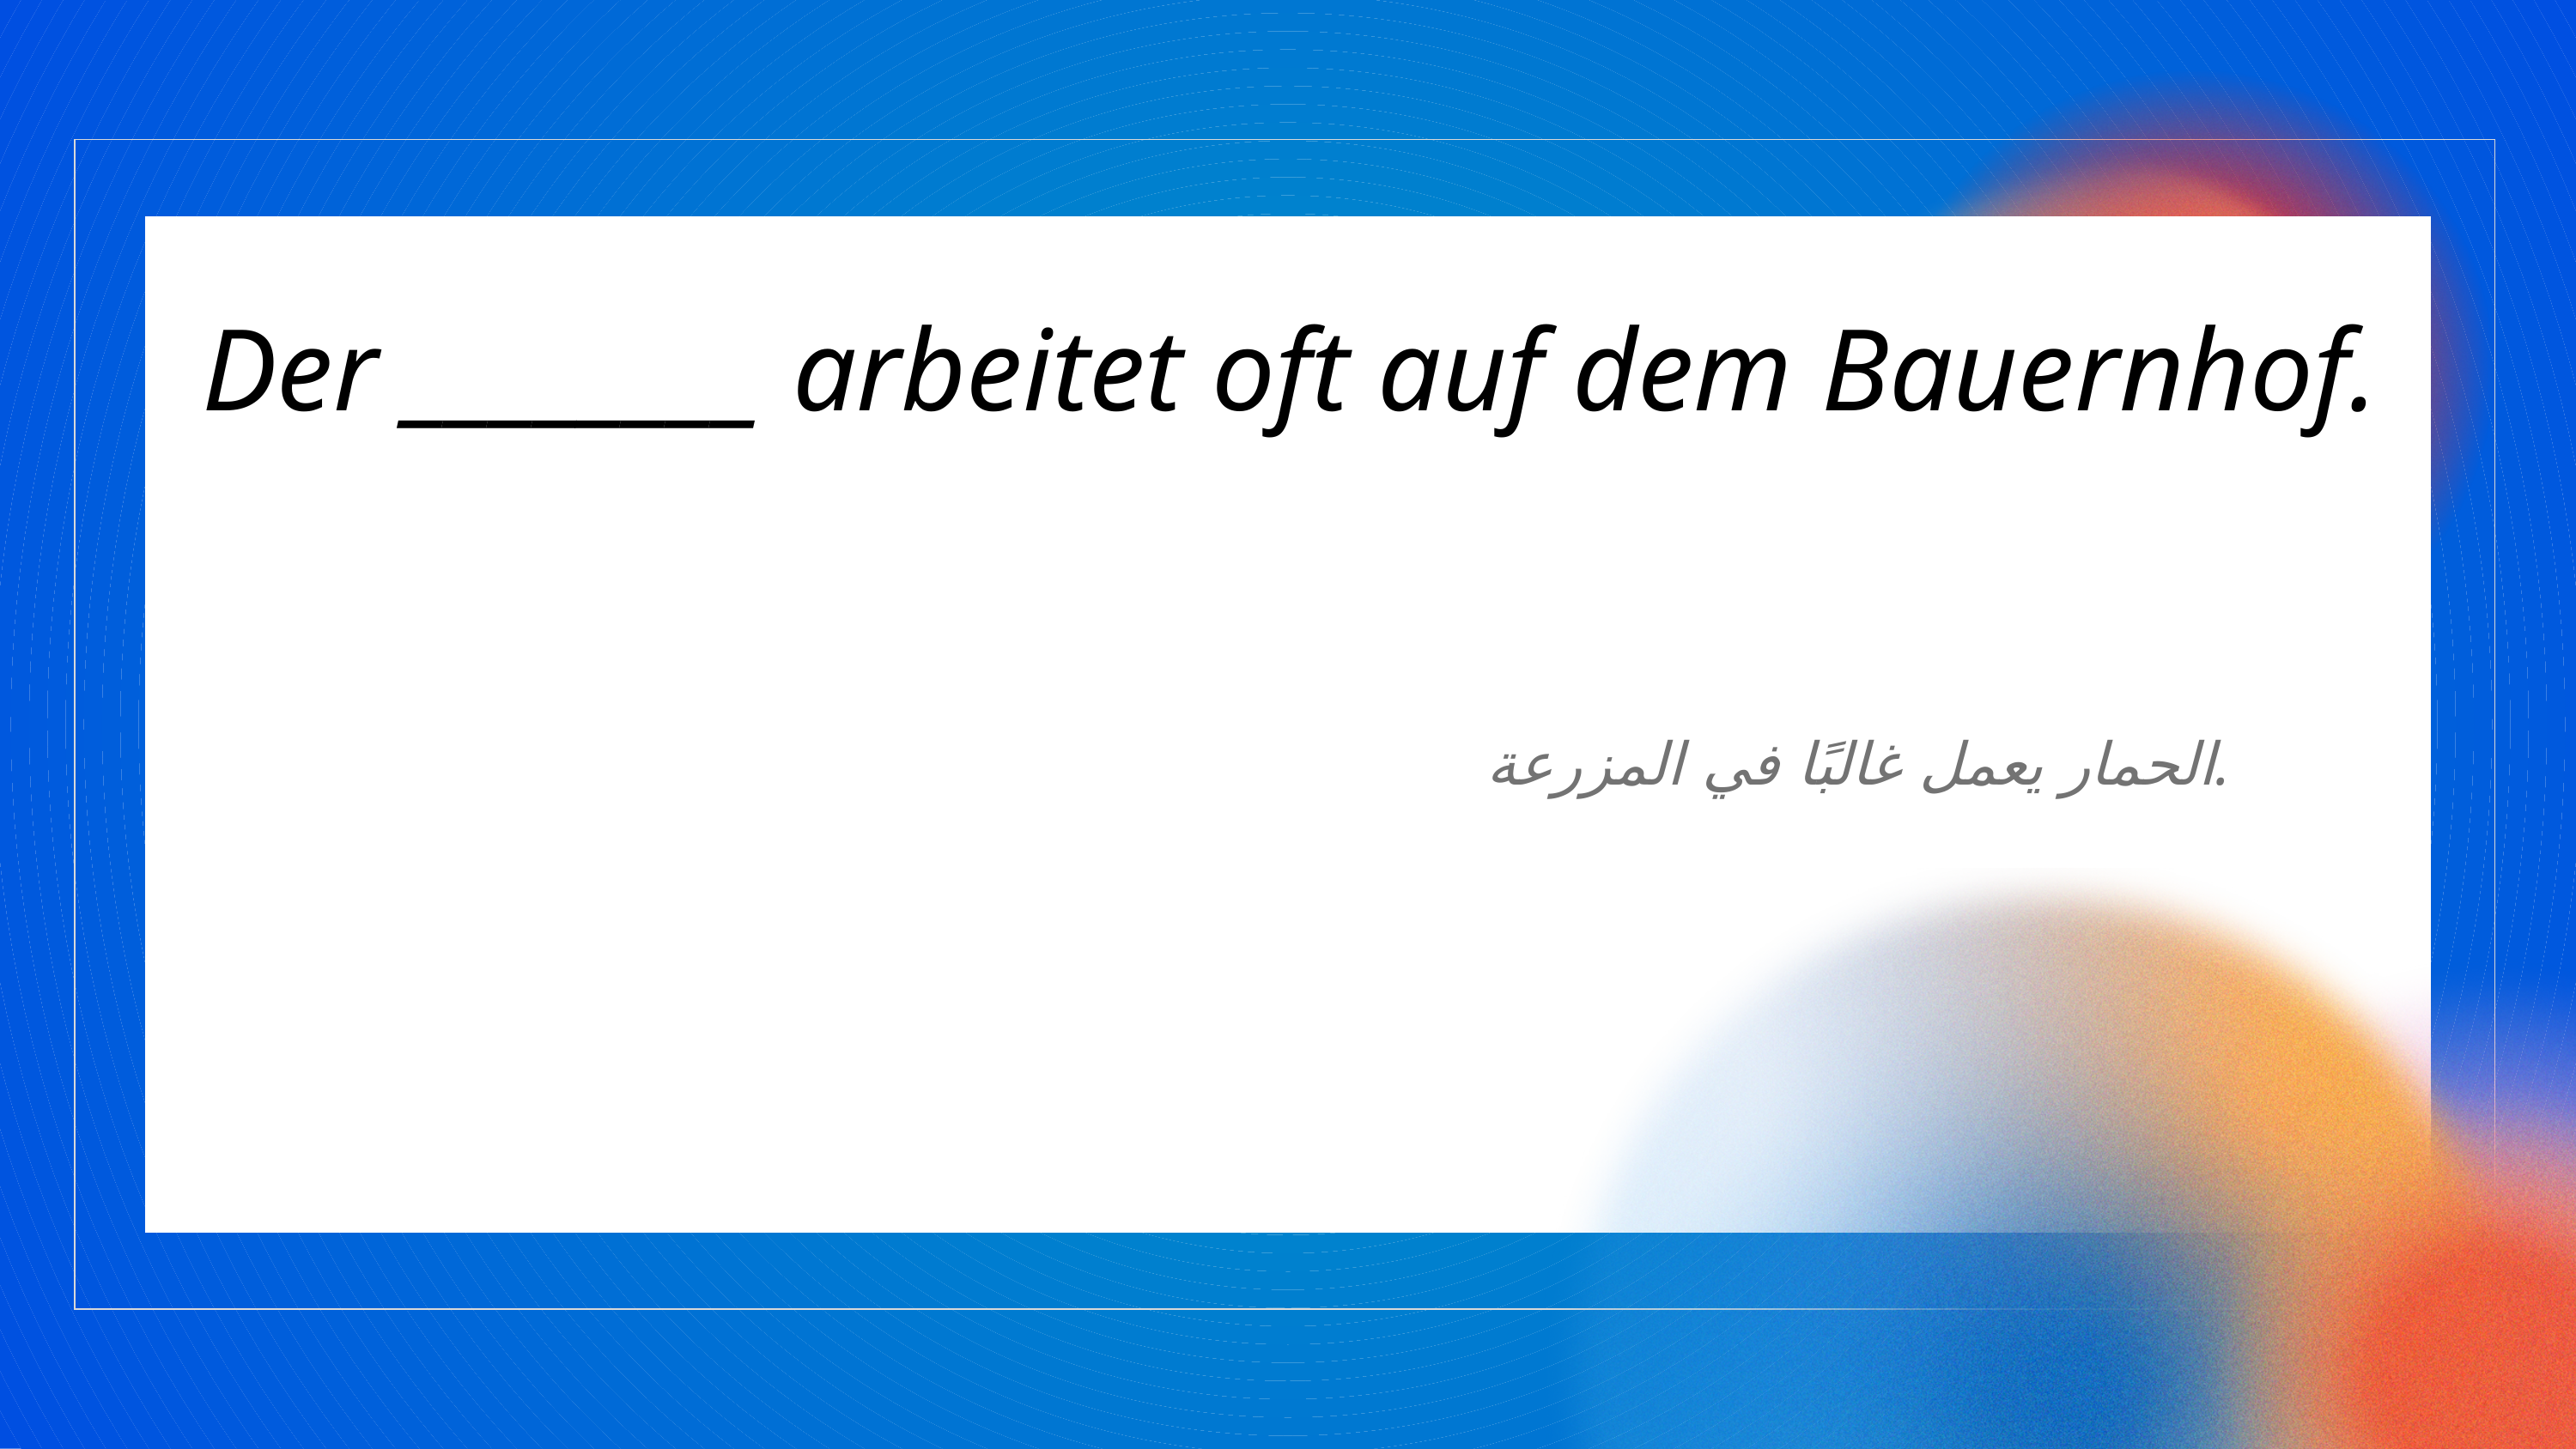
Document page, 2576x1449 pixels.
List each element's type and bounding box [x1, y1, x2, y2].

text_box [1792, 70, 2495, 136]
text_box [1543, 868, 2576, 1449]
text_box [144, 215, 2432, 1234]
text_box [74, 139, 2495, 1309]
